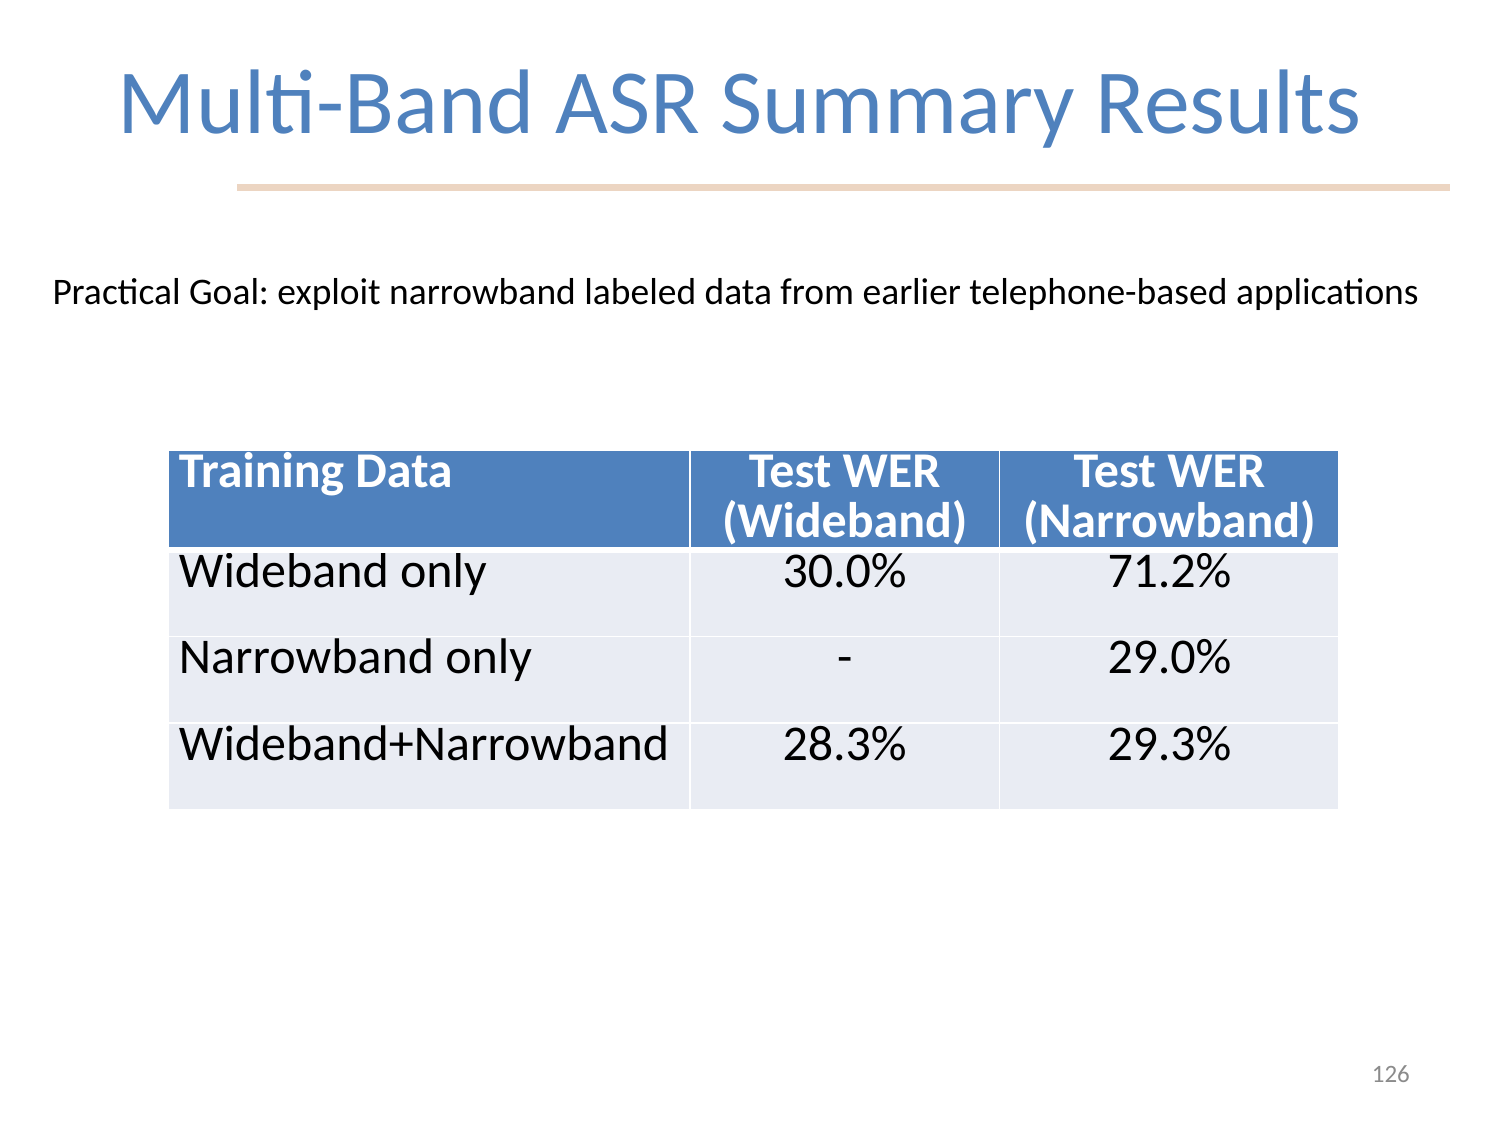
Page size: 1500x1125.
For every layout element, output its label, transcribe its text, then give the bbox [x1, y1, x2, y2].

slide_number 126 [1074, 1042, 1425, 1103]
table_cell Wideband only [169, 553, 689, 636]
table_cell 30.0% [691, 553, 999, 636]
table_cell 28.3% [691, 724, 999, 809]
table_cell Wideband+Narrowband [169, 724, 689, 809]
table_header Test WER (Narrowband) [1000, 451, 1338, 547]
table_header Test WER (Wideband) [691, 451, 999, 547]
table_cell 71.2% [1000, 553, 1338, 636]
table_cell 29.0% [1000, 637, 1338, 722]
table_cell - [691, 637, 999, 722]
table_header Training Data [169, 451, 689, 547]
table_cell Narrowband only [169, 637, 689, 722]
title Multi-Band ASR Summary Results [0, 3, 1488, 191]
text_box Practical Goal: exploit narrowband labeled data from earlier telephone-based applications [37, 259, 1444, 320]
table_cell 29.3% [1000, 724, 1338, 809]
